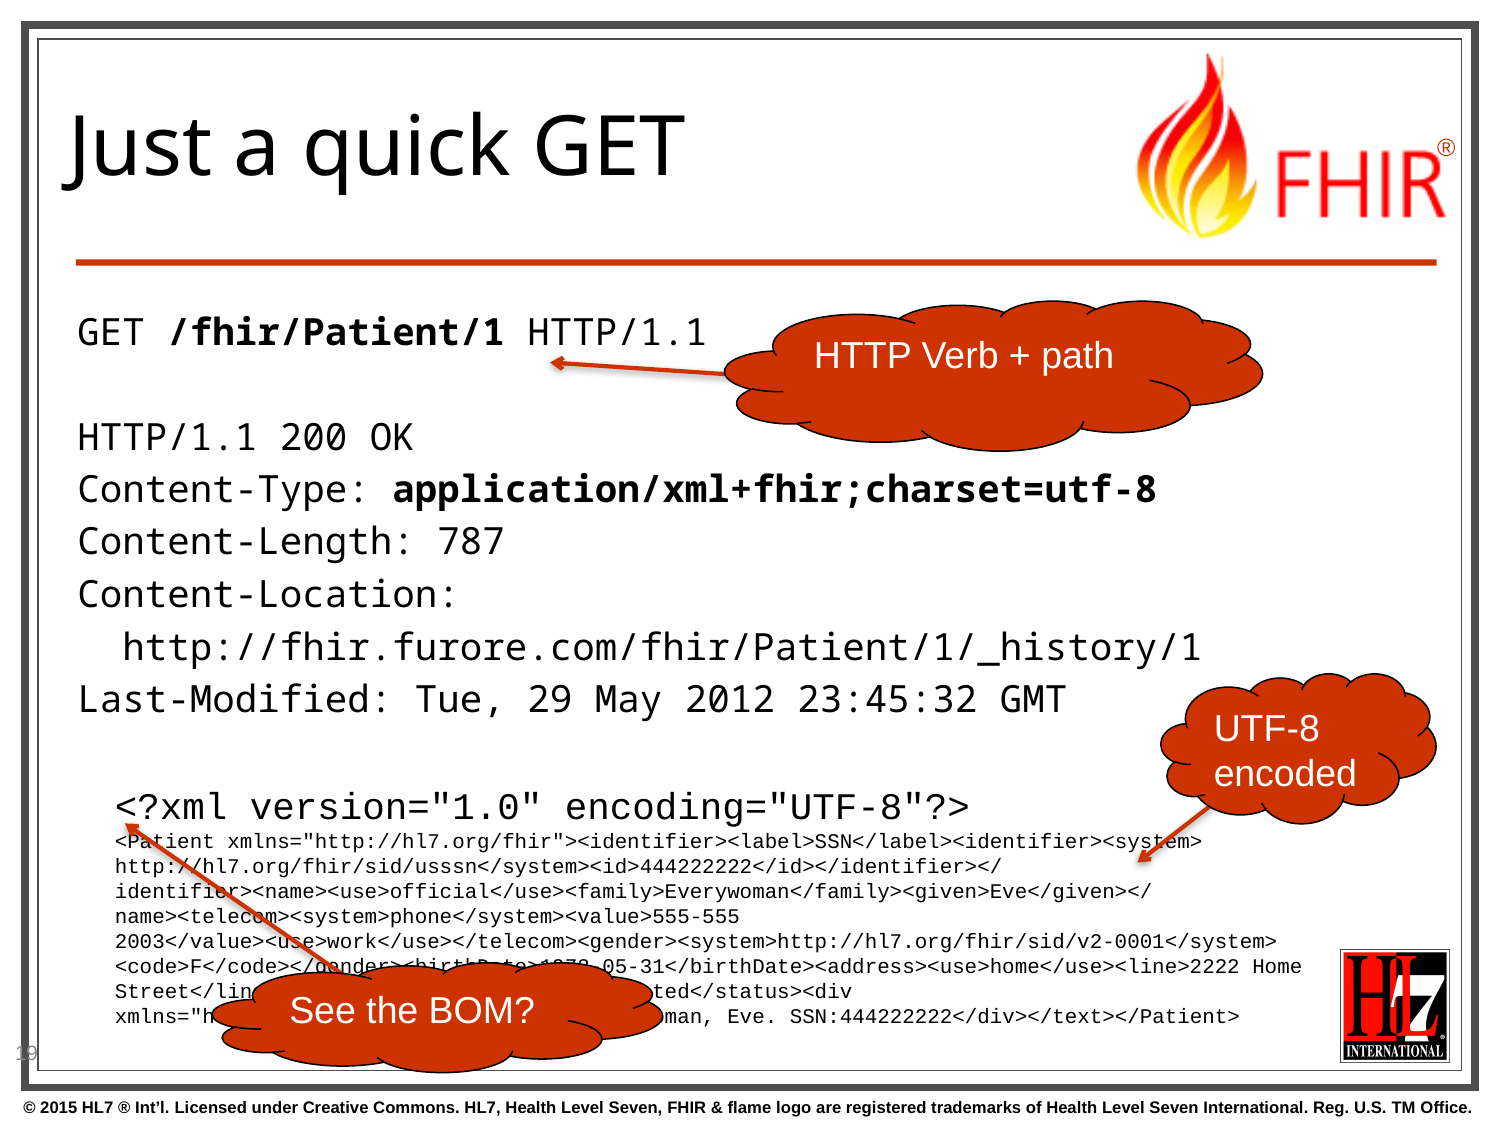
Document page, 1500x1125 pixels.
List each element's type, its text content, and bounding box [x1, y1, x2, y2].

text_box UTF-8 encoded [1160, 673, 1437, 824]
title Just a quick GET [53, 54, 1128, 249]
text_box <?xml version="1.0" encoding="UTF-8"?> <Patient xmlns="http://hl7.org/fhir"><identifier><label>SSN</label><identifier><system> http://hl7.org/fhir/sid/usssn</system><id>444222222</id></identifier></identifier><name><use>official</use><family>Everywoman</family><given>Eve</given></name><telecom><system>phone</system><value>555-555 2003</value><use>work</use></telecom><gender><system>http://hl7.org/fhir/sid/v2-0001</system> <code>F</code></gender><birthDate>1973-05-31</birthDate><address><use>home</use><line>2222 Home Street</line></address><text><status>generated</status><div xmlns="http://www.w3.org/1999/xhtml">Everywoman, Eve. SSN:444222222</div></text></Patient> [99, 774, 1400, 1058]
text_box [549, 362, 751, 376]
picture [1124, 42, 1458, 249]
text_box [124, 823, 415, 1025]
list GET /fhir/Patient/1 HTTP/1.1 HTTP/1.1 200 OK Content-Type: application/xml+fhir;charset=utf-8 Content-Length: 787 Content-Location: http://fhir.furore.com/fhir/Patient/1/_history/1 Last-Modified: Tue, 29 May 2012 23:45:32 GMT [62, 299, 1438, 1059]
slide_number 19 [0, 1034, 119, 1071]
picture [1340, 949, 1450, 1063]
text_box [1137, 774, 1251, 863]
text_box HTTP Verb + path [733, 301, 1263, 452]
text_box See the BOM? [222, 962, 663, 1073]
